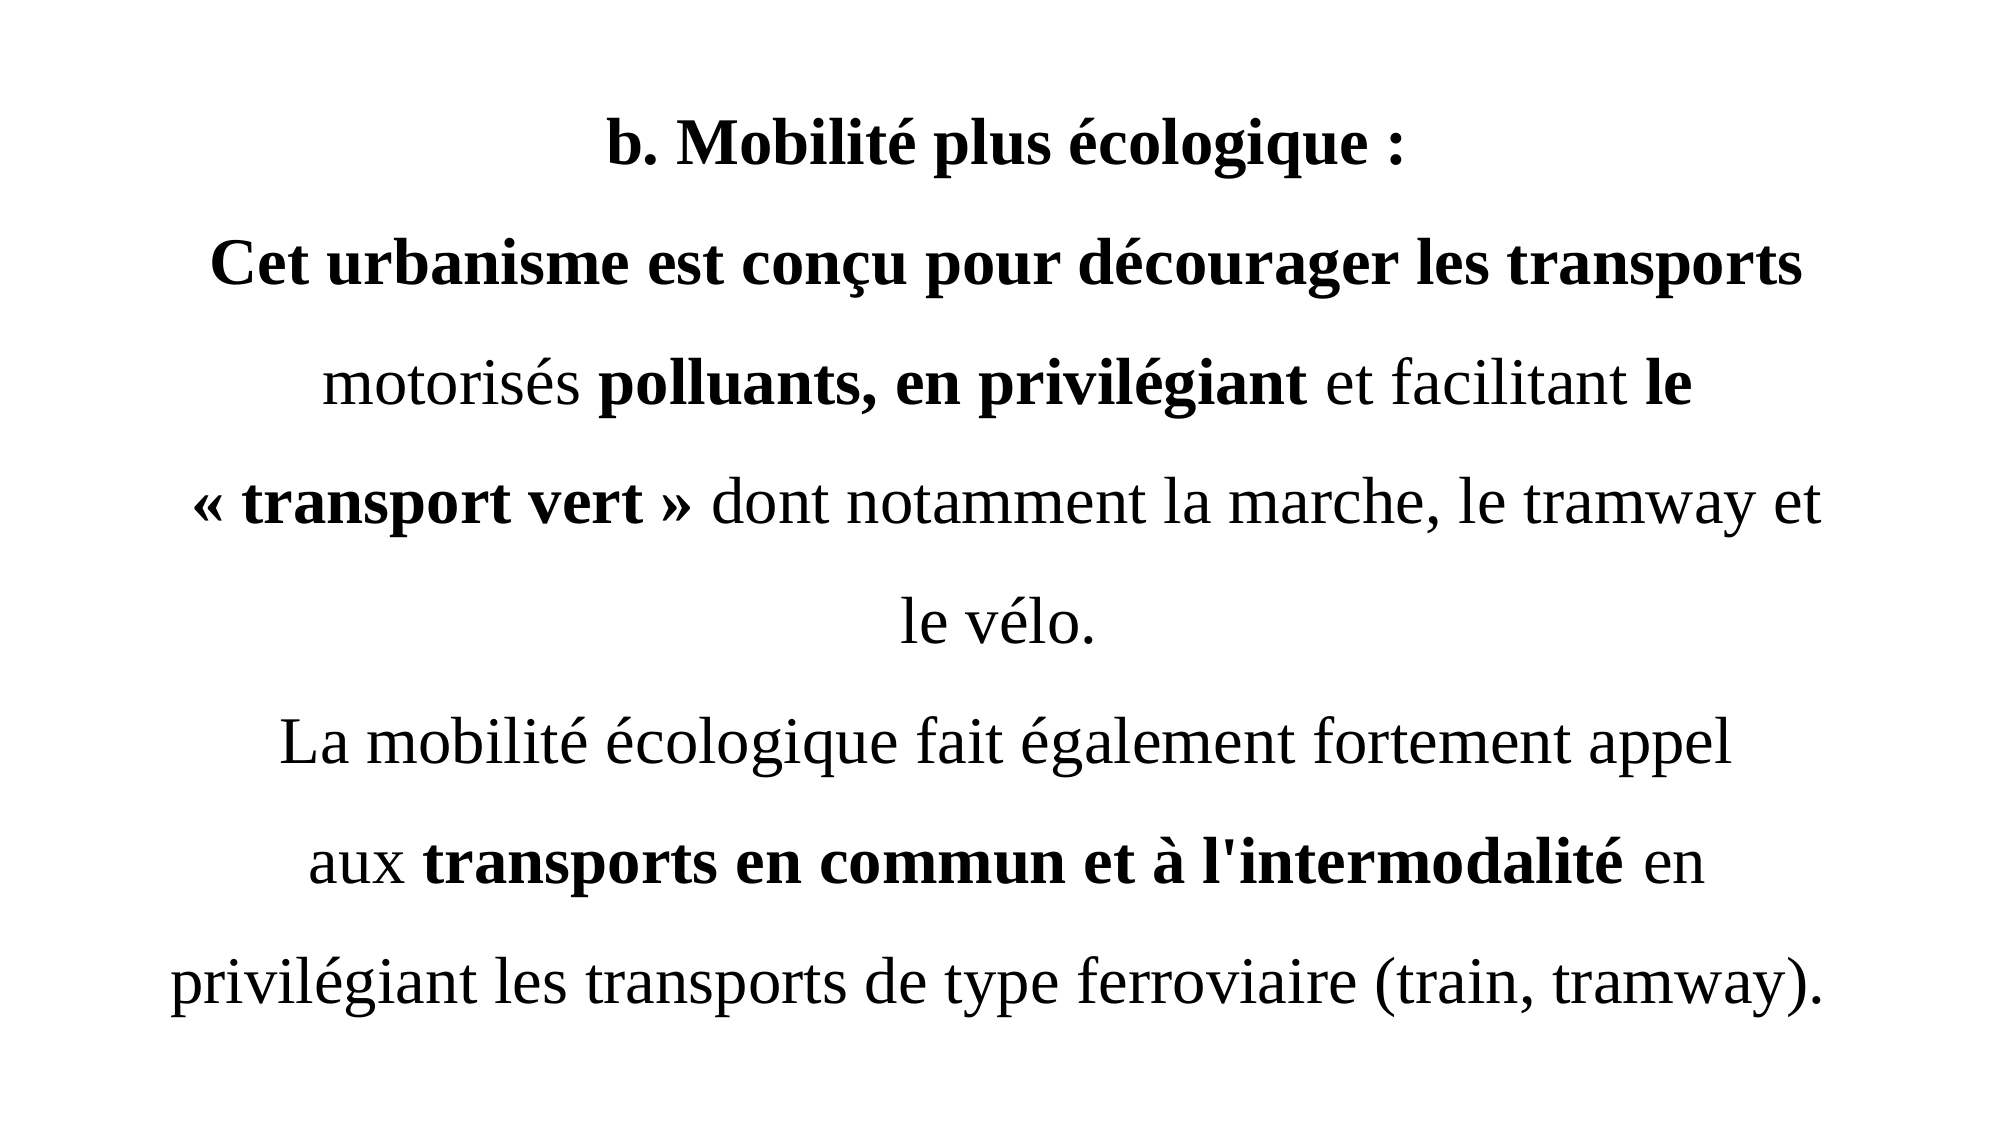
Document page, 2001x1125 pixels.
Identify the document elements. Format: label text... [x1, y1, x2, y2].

title b. Mobilité plus écologique : Cet urbanisme est conçu pour décourager les transports motorisés polluants, en privilégiant et facilitant le « transport vert » dont notamment la marche, le tramway et le vélo. La mobilité écologique fait également fortement appel aux transports en commun et à l'intermodalité en privilégiant les transports de type ferroviaire (train, tramway). [154, 184, 1862, 1025]
